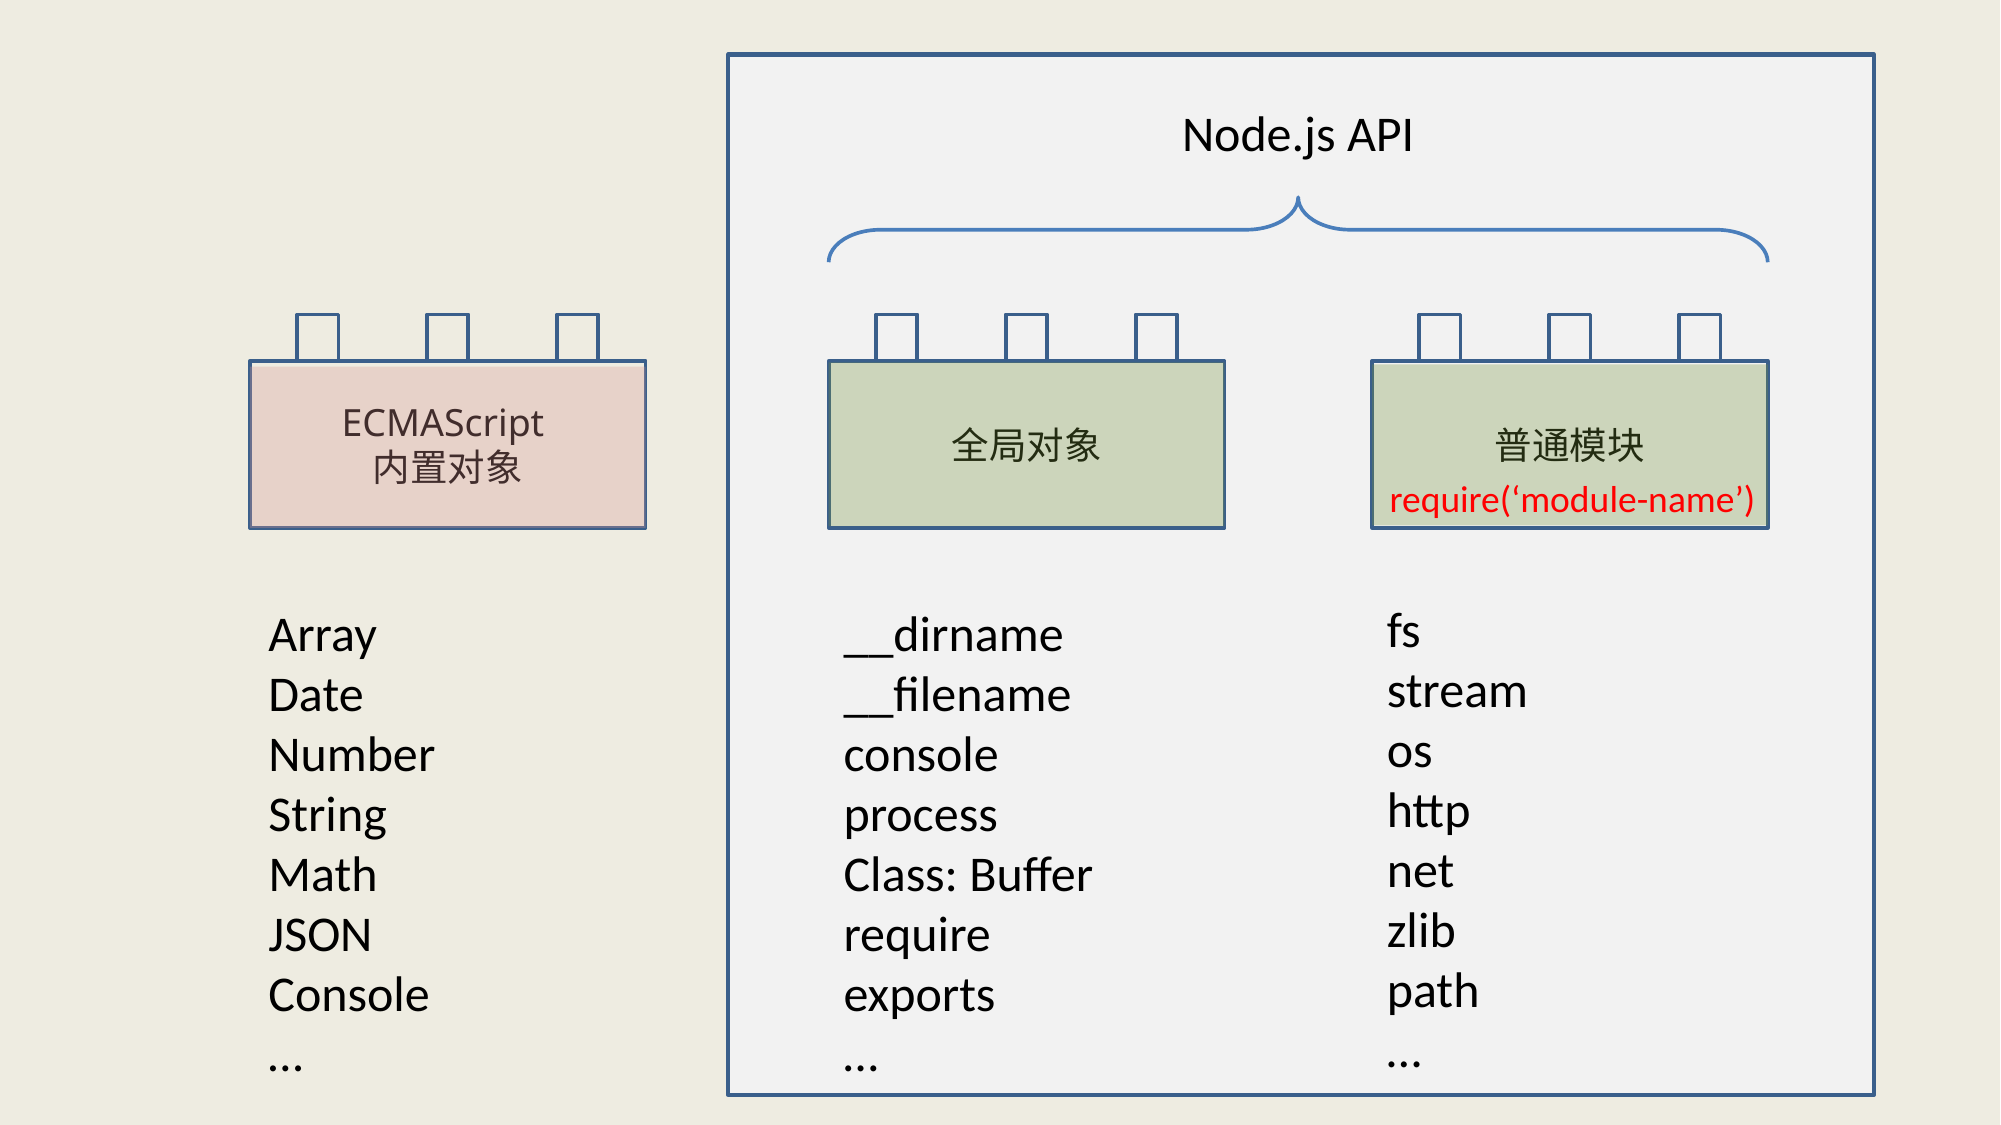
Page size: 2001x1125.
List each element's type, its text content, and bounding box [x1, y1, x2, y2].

text_box [827, 360, 1226, 528]
text_box [295, 312, 340, 363]
text_box [1677, 312, 1723, 362]
text_box [1547, 312, 1593, 362]
text_box require(‘module-name’) [1373, 463, 1835, 533]
text_box [555, 312, 600, 363]
text_box Node.js API [1098, 88, 1498, 176]
text_box Array Date Number String Math JSON Console … [251, 585, 651, 1097]
text_box ECMAScript 内置对象 [248, 359, 648, 365]
text_box [874, 312, 919, 360]
text_box [248, 365, 648, 530]
text_box [1004, 312, 1049, 360]
text_box [1417, 312, 1463, 362]
text_box fs stream os http net zlib path … [1370, 581, 1770, 1094]
text_box [827, 196, 1769, 263]
text_box [1134, 312, 1179, 360]
text_box [726, 52, 1876, 1097]
text_box [1370, 362, 1770, 528]
text_box [425, 312, 470, 363]
text_box __dirname __filename console process Class: Buffer require exports … [827, 585, 1226, 1097]
